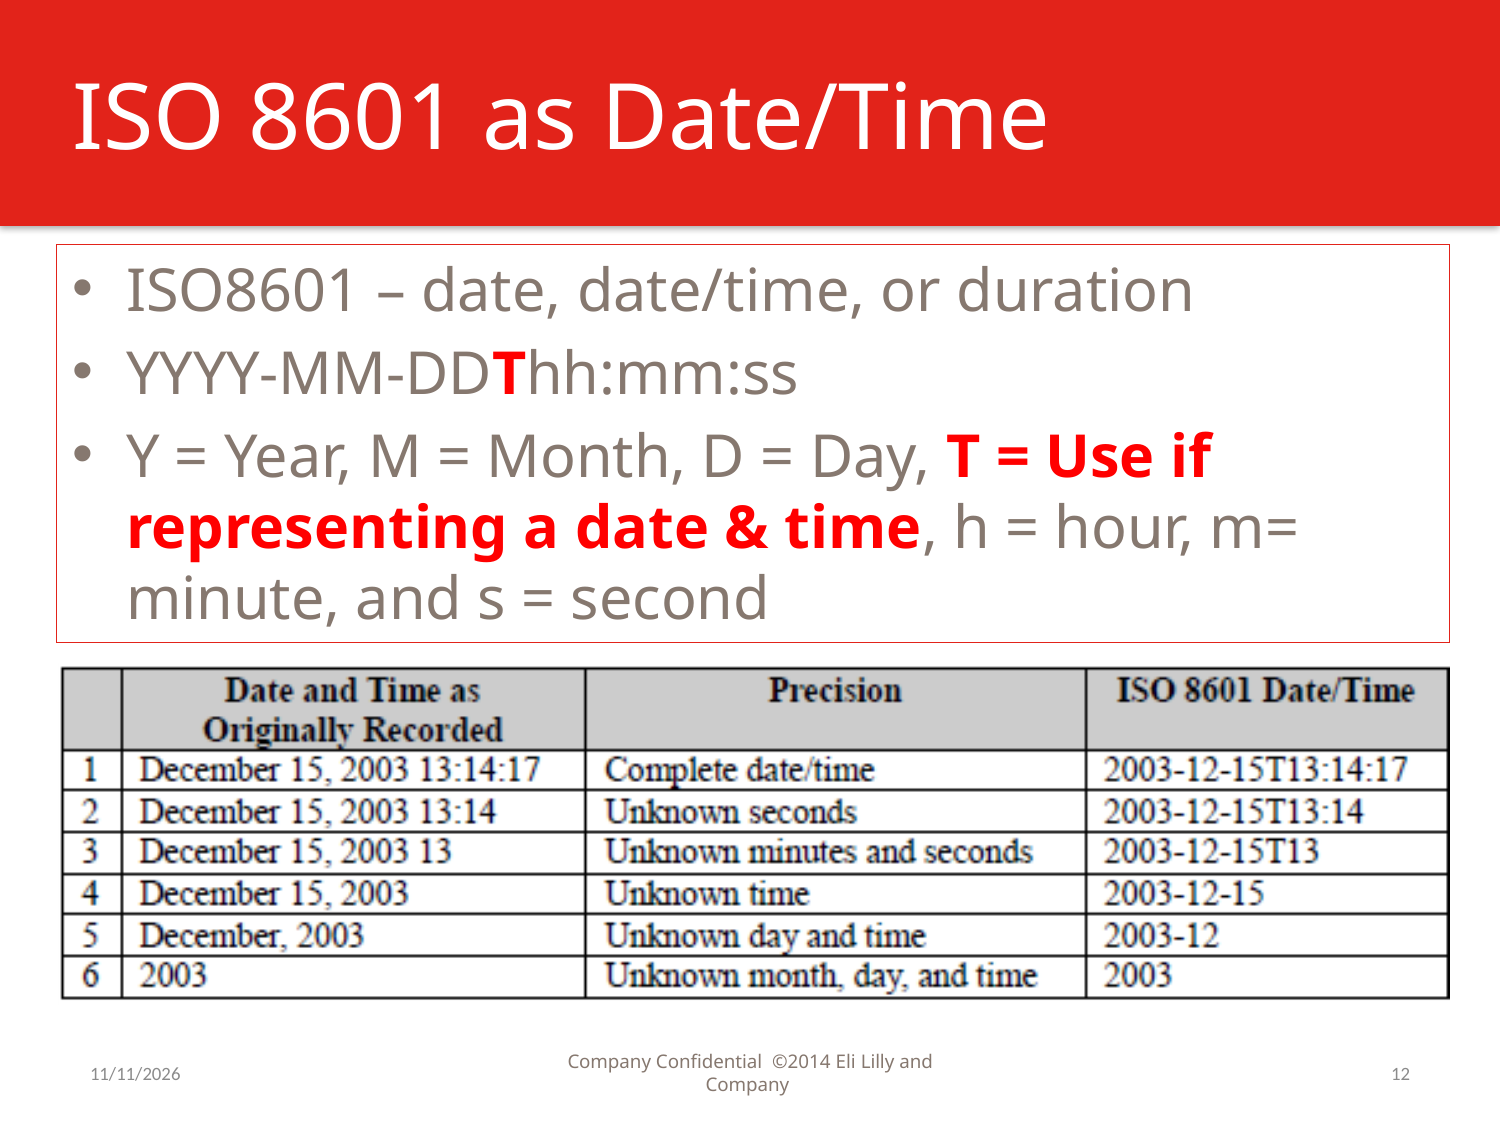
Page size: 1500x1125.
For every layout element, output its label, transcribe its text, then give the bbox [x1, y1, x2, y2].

title ISO 8601 as Date/Time [56, 19, 1450, 207]
footer Company Confidential ©2014 Eli Lilly and Company [512, 1042, 988, 1103]
slide_number 12 [1074, 1042, 1425, 1103]
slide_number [75, 1042, 425, 1103]
list ISO8601 – date, date/time, or duration YYYY-MM-DDThh:mm:ss Y = Year, M = Month, D = Day, T = Use if representing a date & time, h = hour, m= minute, and s = second [56, 244, 1450, 643]
picture [57, 662, 1451, 1006]
